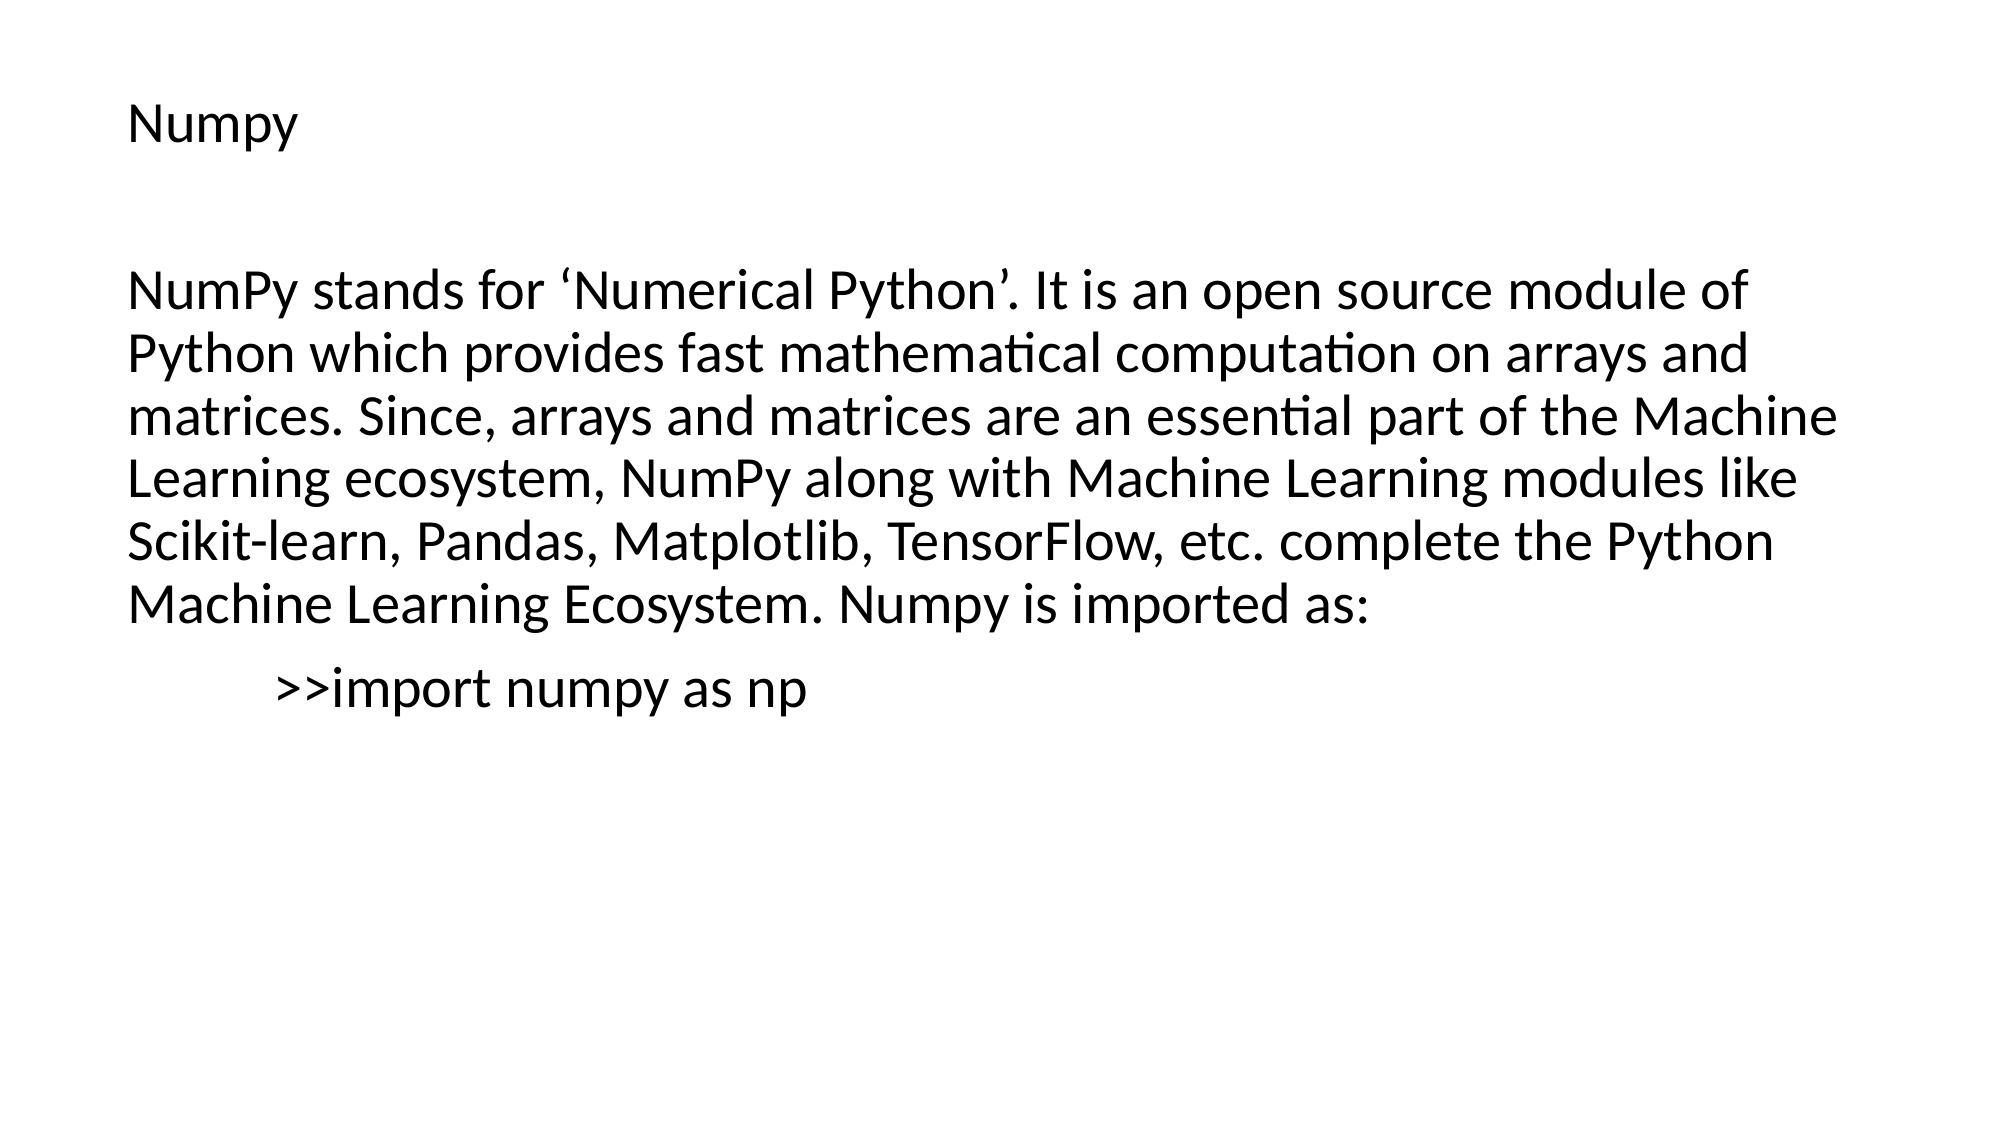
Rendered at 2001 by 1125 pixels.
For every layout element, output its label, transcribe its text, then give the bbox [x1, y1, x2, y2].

list Numpy NumPy stands for ‘Numerical Python’. It is an open source module of Python which provides fast mathematical computation on arrays and matrices. Since, arrays and matrices are an essential part of the Machine Learning ecosystem, NumPy along with Machine Learning modules like Scikit-learn, Pandas, Matplotlib, TensorFlow, etc. complete the Python Machine Learning Ecosystem. Numpy is imported as: >>import numpy as np [112, 84, 1863, 1014]
